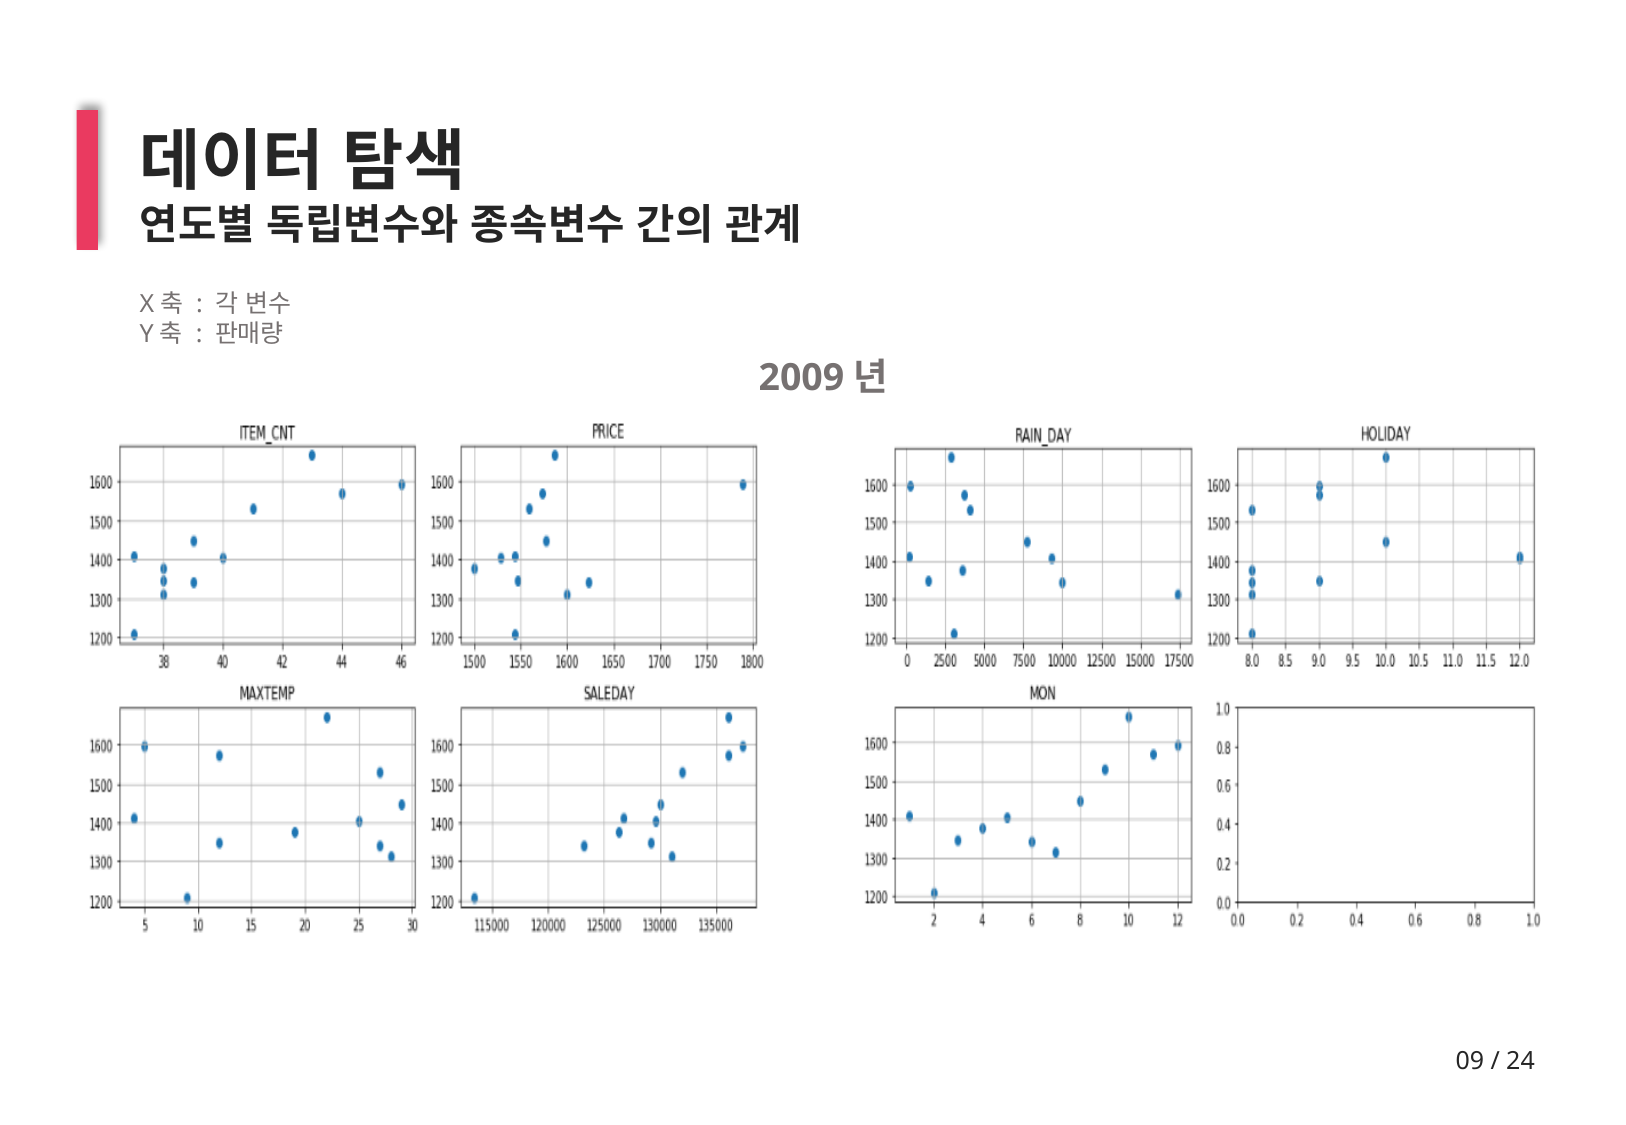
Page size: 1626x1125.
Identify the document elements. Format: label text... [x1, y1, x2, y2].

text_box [76, 110, 855, 358]
text_box 2009년 [743, 345, 1019, 406]
picture [854, 417, 1560, 945]
text_box 09 / 24 [1440, 1037, 1560, 1082]
picture [78, 417, 782, 945]
